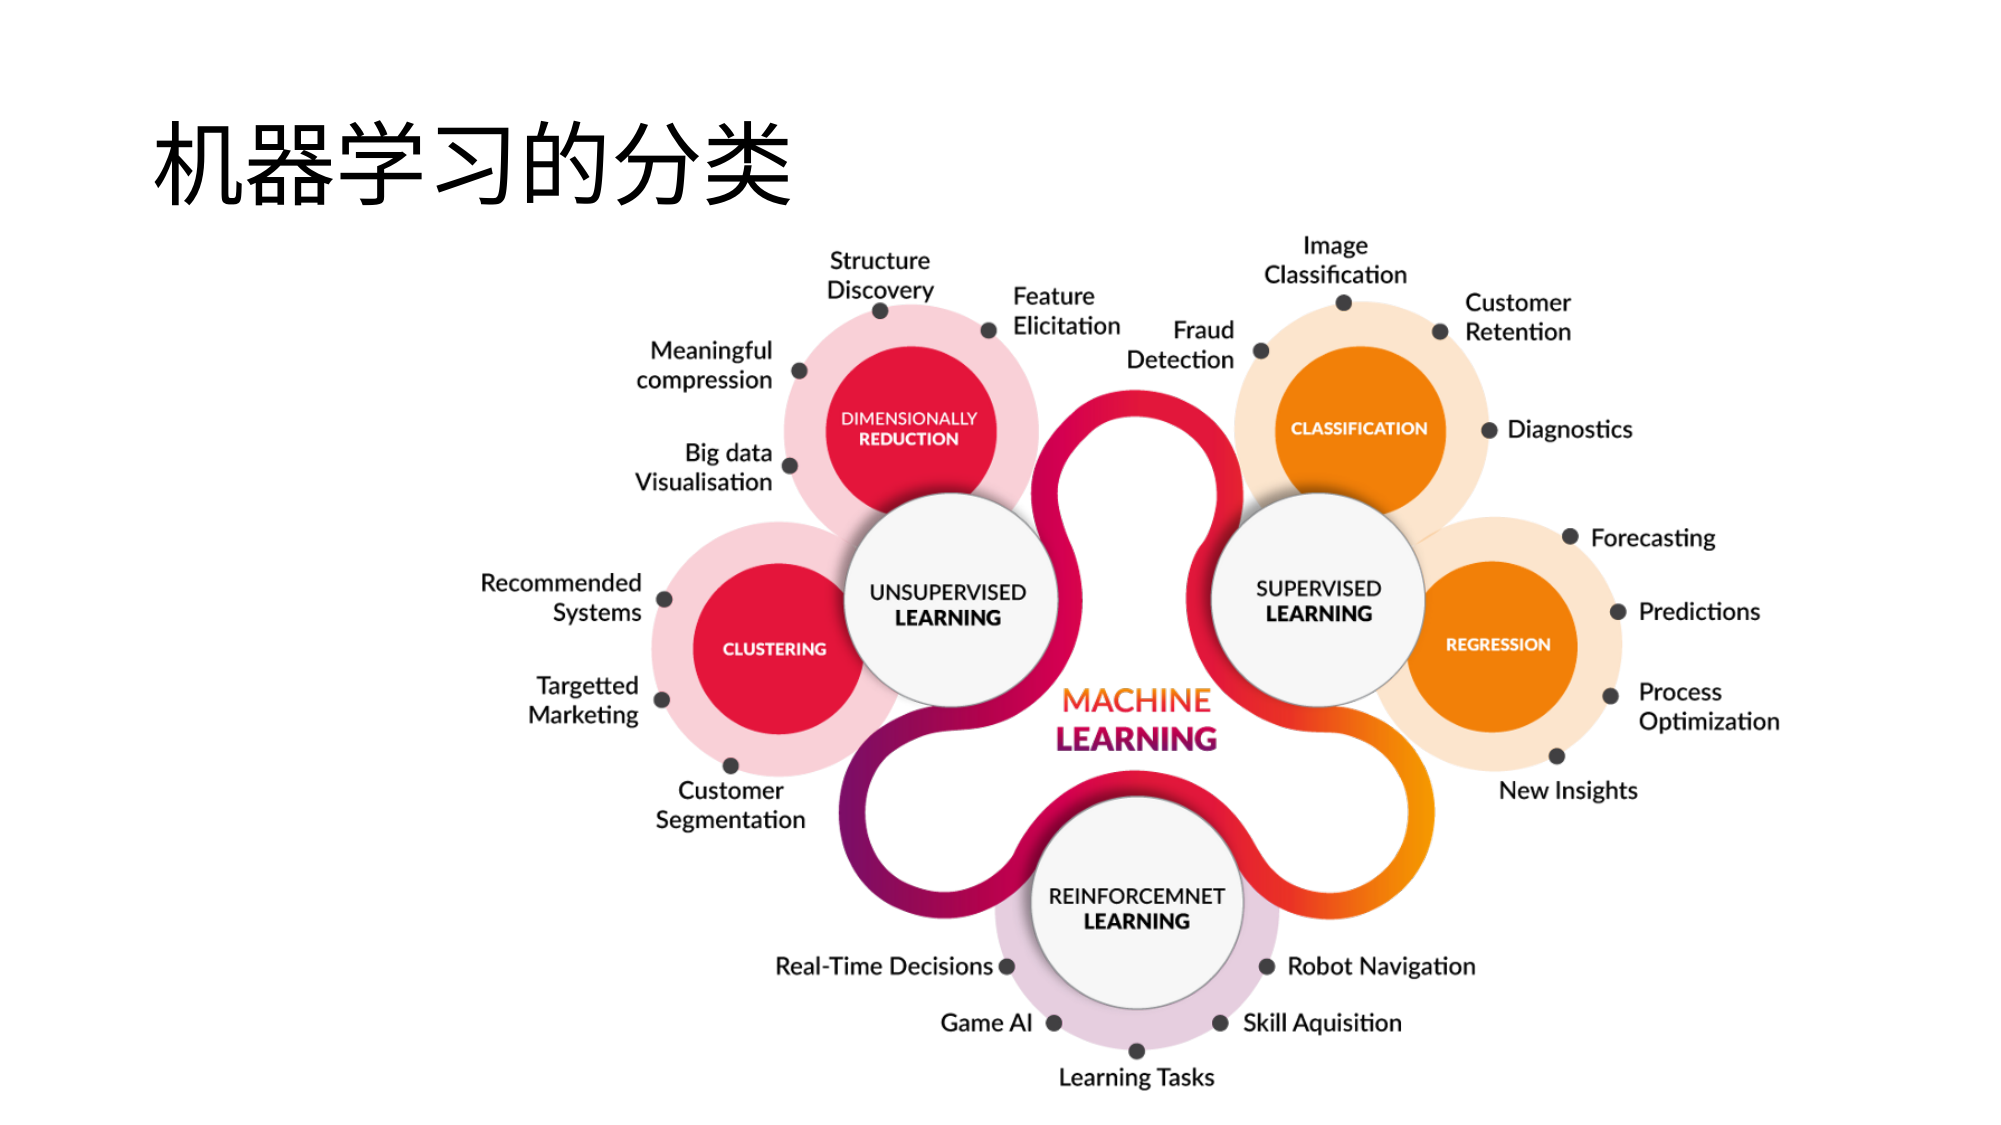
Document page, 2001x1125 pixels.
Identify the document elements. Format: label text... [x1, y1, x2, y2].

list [459, 213, 1800, 1121]
title 机器学习的分类 [137, 59, 1863, 278]
